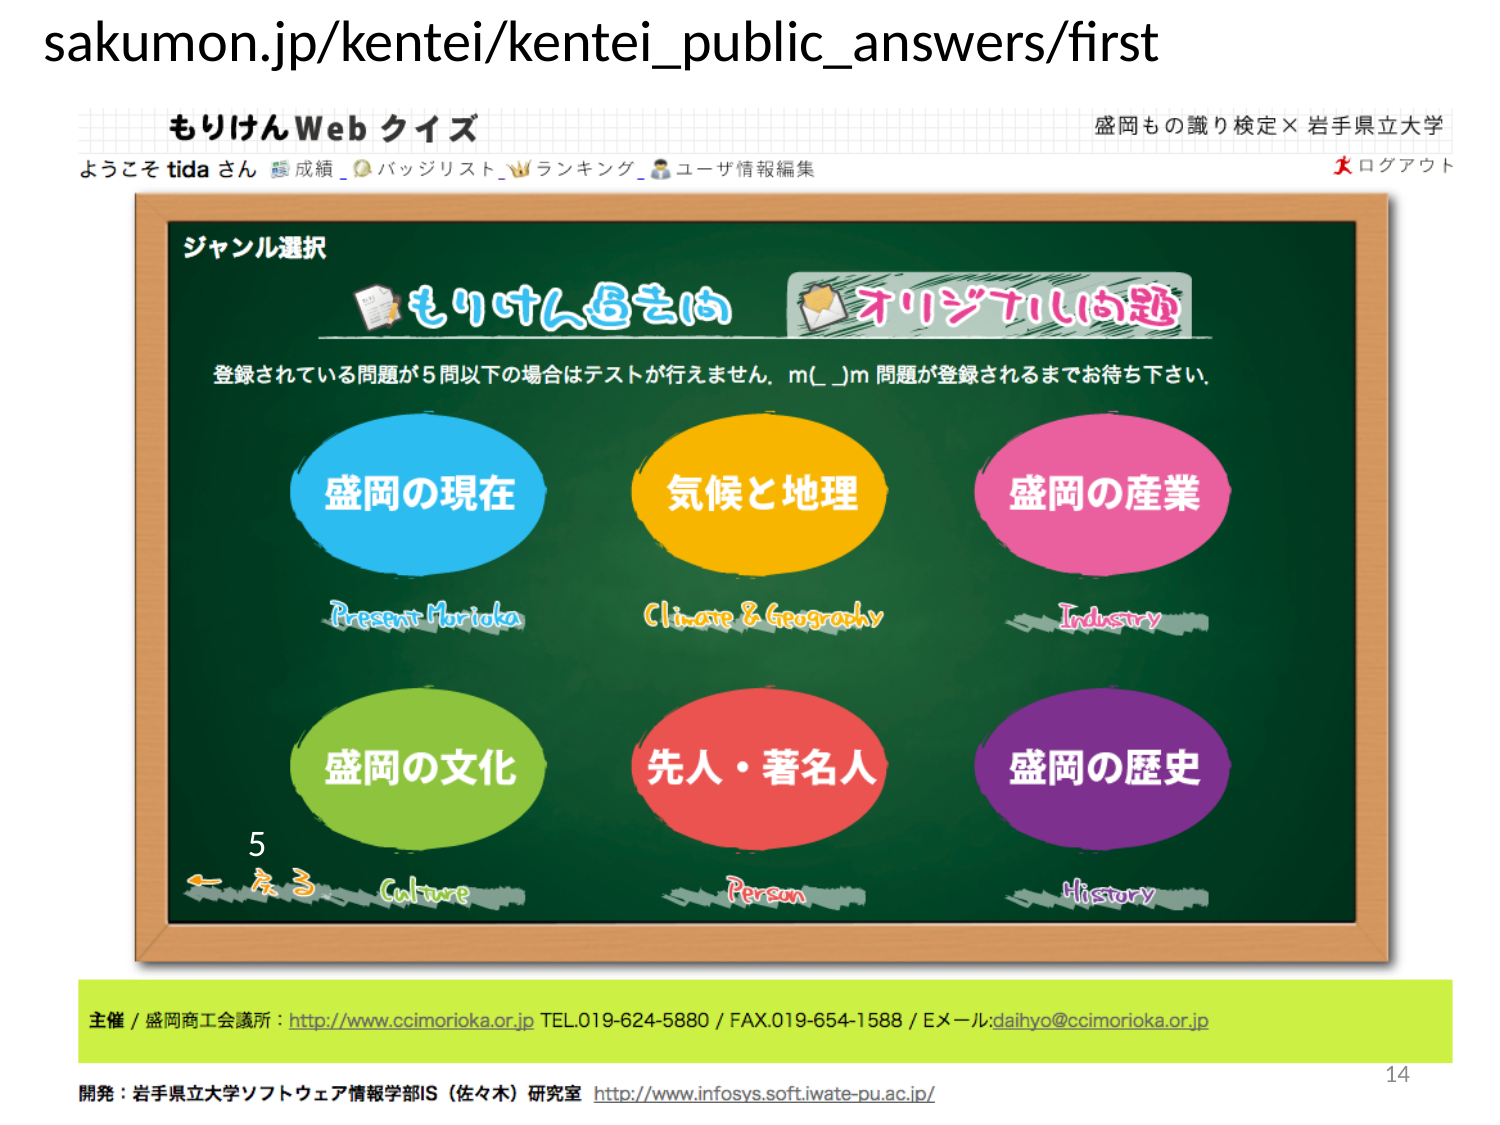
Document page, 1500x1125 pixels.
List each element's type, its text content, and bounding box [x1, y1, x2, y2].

title sakumon.jp/kentei/kentei_public_answers/first [28, 11, 1463, 67]
picture [71, 107, 1463, 1104]
